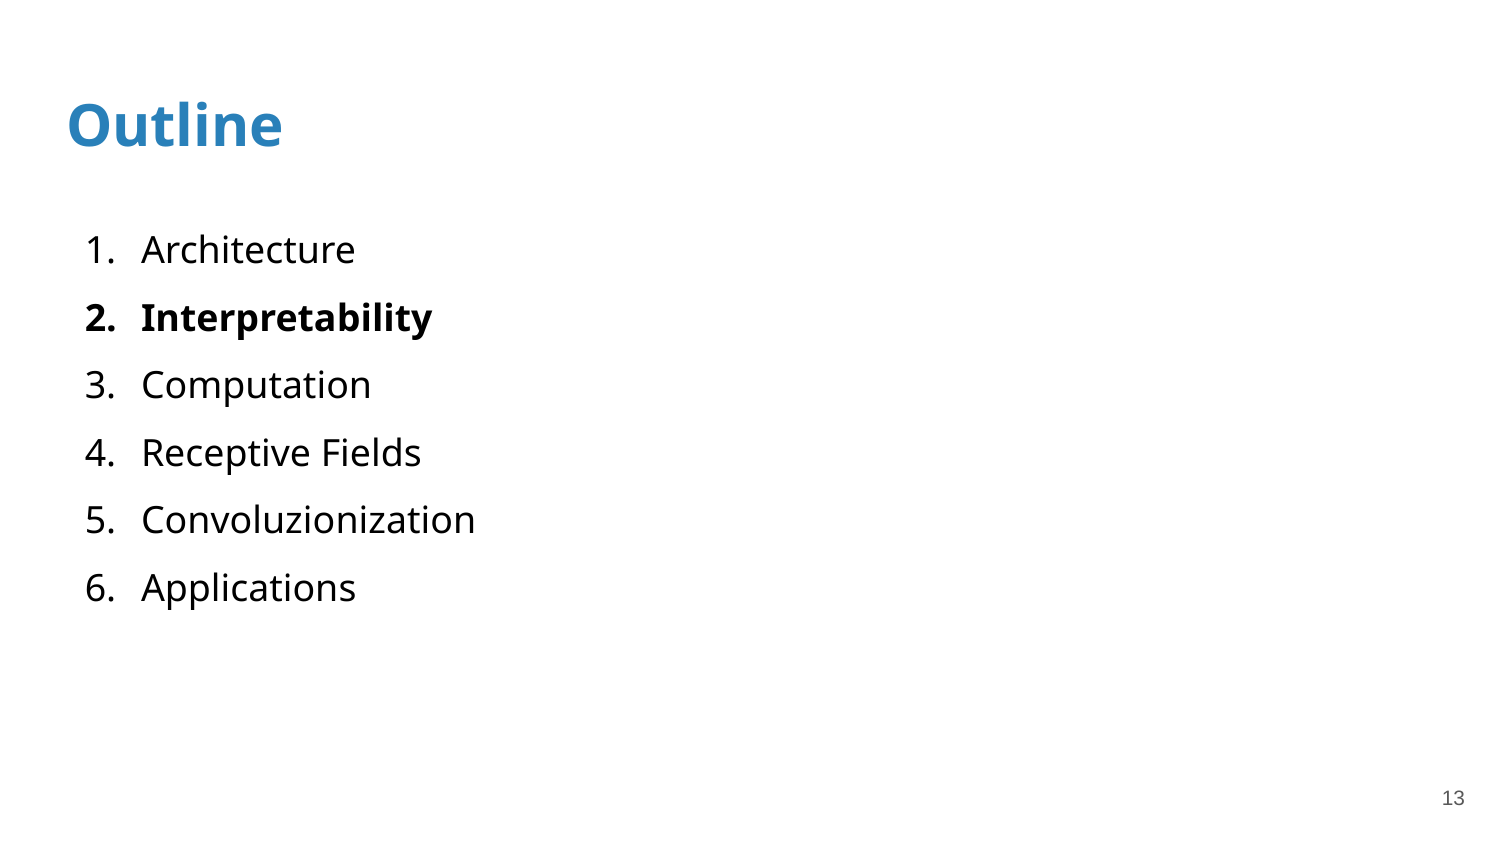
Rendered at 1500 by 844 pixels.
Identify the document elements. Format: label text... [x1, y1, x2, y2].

list Architecture Interpretability Computation Receptive Fields Convoluzionization Applications [51, 189, 1449, 750]
title Outline [51, 72, 1449, 167]
slide_number ‹#› [1389, 764, 1480, 830]
